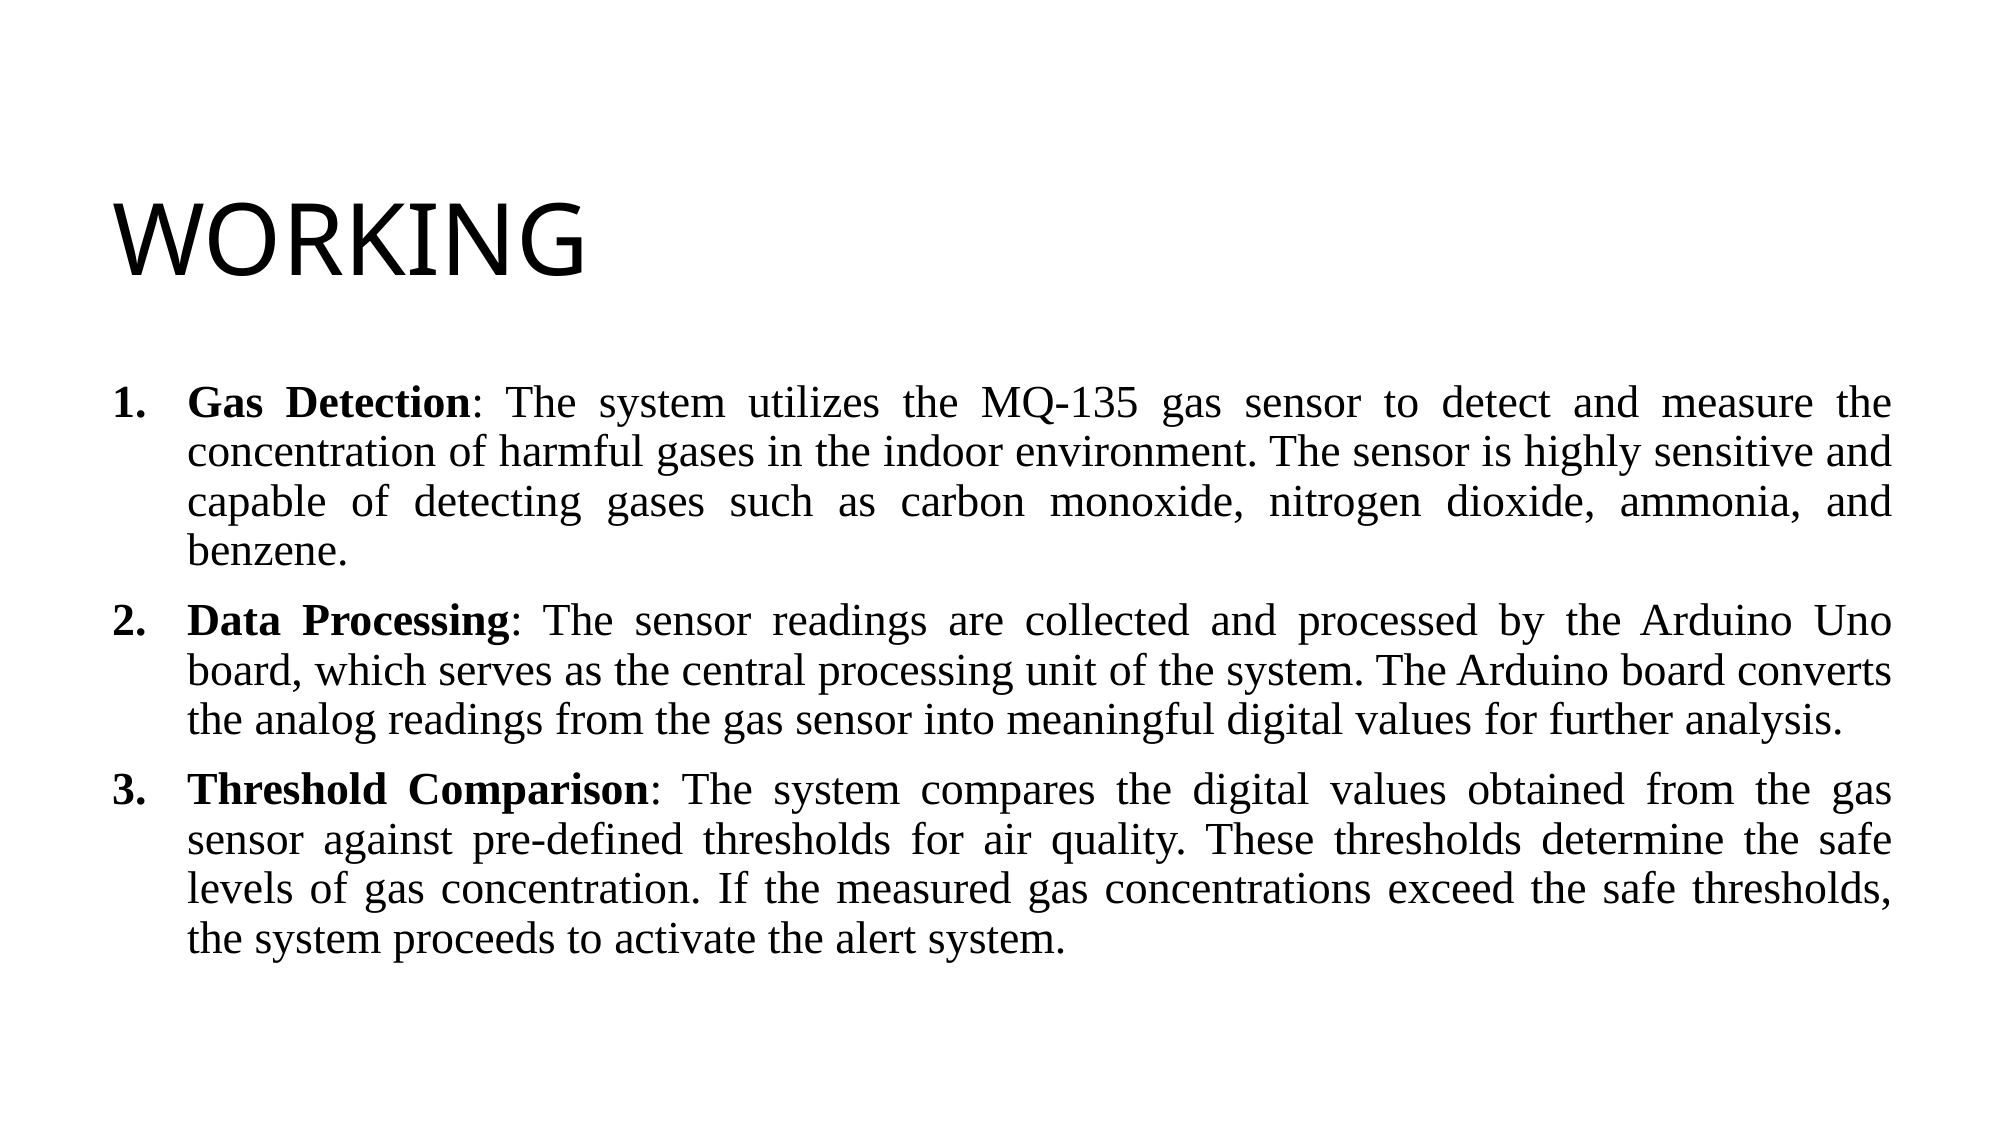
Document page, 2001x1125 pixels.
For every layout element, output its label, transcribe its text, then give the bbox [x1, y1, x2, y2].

subtitle Gas Detection: The system utilizes the MQ-135 gas sensor to detect and measure the concentration of harmful gases in the indoor environment. The sensor is highly sensitive and capable of detecting gases such as carbon monoxide, nitrogen dioxide, ammonia, and benzene. Data Processing: The sensor readings are collected and processed by the Arduino Uno board, which serves as the central processing unit of the system. The Arduino board converts the analog readings from the gas sensor into meaningful digital values for further analysis. Threshold Comparison: The system compares the digital values obtained from the gas sensor against pre-defined thresholds for air quality. These thresholds determine the safe levels of gas concentration. If the measured gas concentrations exceed the safe thresholds, the system proceeds to activate the alert system. [97, 370, 1909, 1068]
title WORKING [97, 142, 1909, 305]
